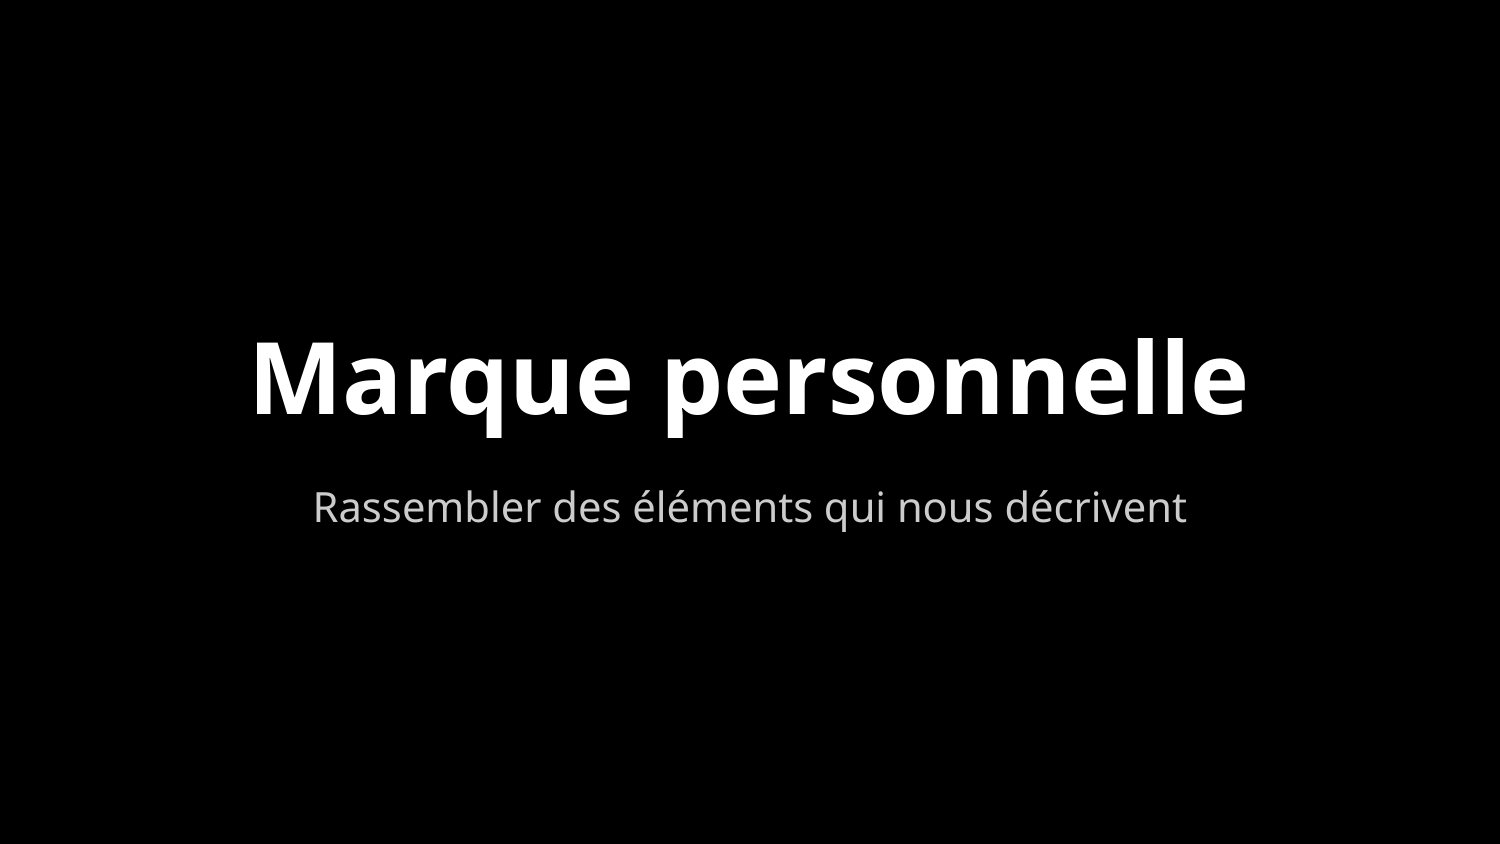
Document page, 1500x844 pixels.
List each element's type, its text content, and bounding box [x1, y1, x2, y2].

text_box Rassembler des éléments qui nous décrivent [112, 465, 1388, 595]
text_box Marque personnelle [112, 259, 1388, 450]
